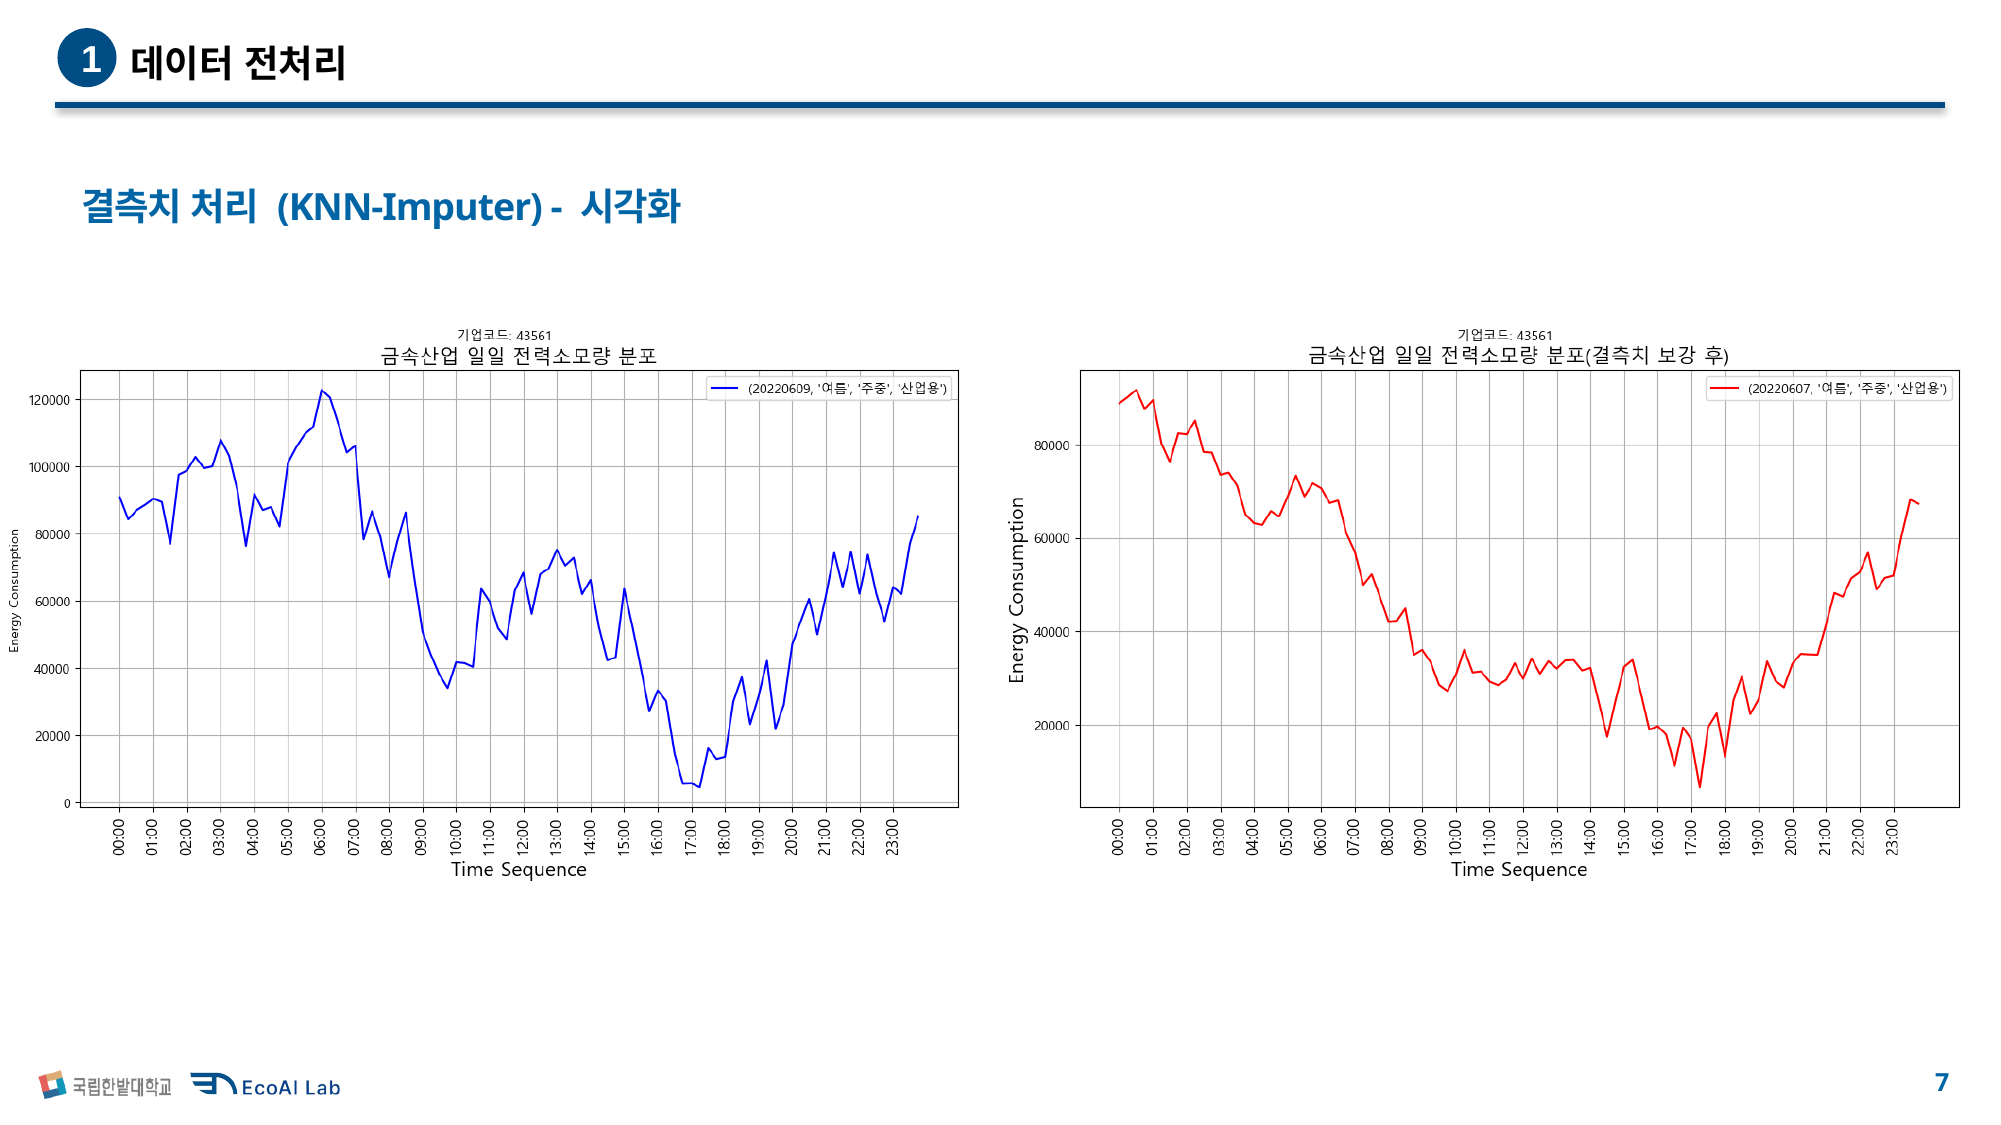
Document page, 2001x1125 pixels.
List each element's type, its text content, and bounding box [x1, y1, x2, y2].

picture [0, 321, 967, 889]
text_box 6 [1928, 1066, 1973, 1101]
picture [189, 1072, 340, 1095]
picture [38, 1070, 171, 1099]
text_box 데이터 전처리 [115, 9, 1885, 93]
picture [999, 321, 1967, 889]
text_box 1 [55, 26, 119, 90]
text_box 결측치 처리 (KNN-Imputer) - 시각화 [66, 153, 1863, 236]
